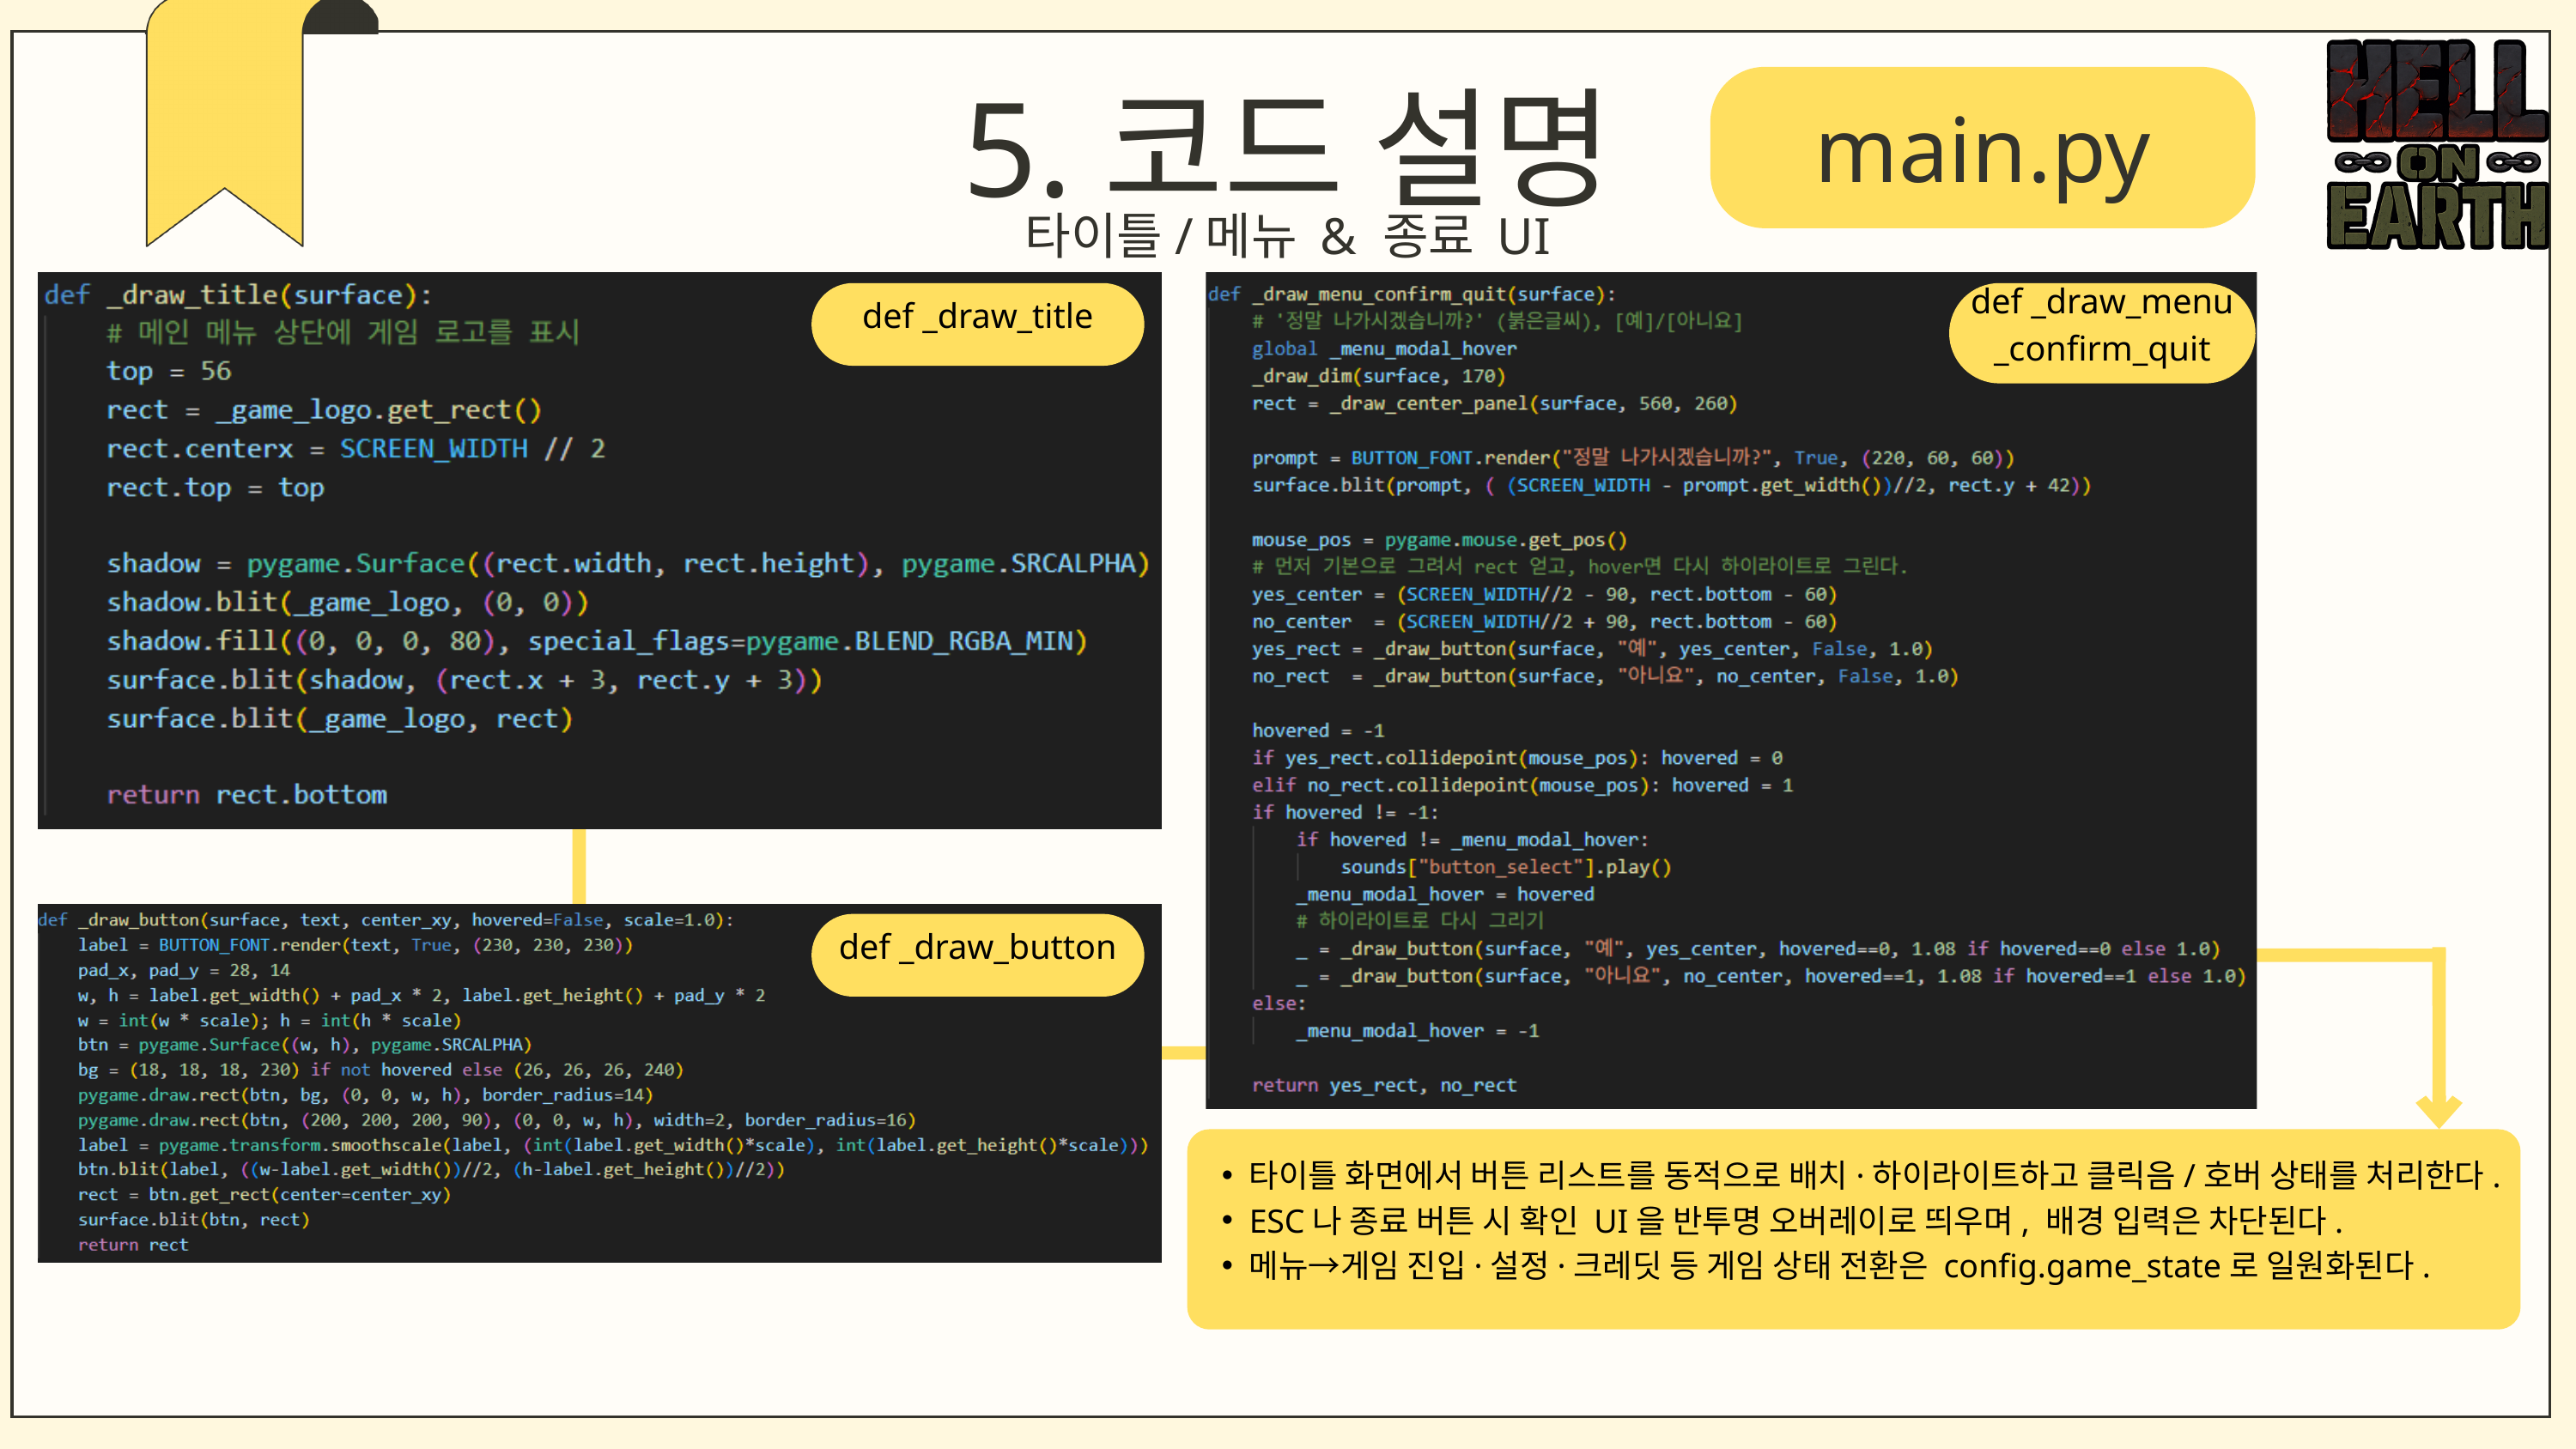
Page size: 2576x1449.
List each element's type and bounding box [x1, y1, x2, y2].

text_box [811, 282, 1145, 367]
text_box [811, 913, 1145, 997]
text_box [1187, 1129, 2521, 1330]
text_box [11, 31, 2550, 1418]
text_box [2299, 6, 2576, 283]
text_box [144, 0, 379, 28]
text_box [1710, 66, 2256, 229]
text_box [1948, 282, 2256, 384]
